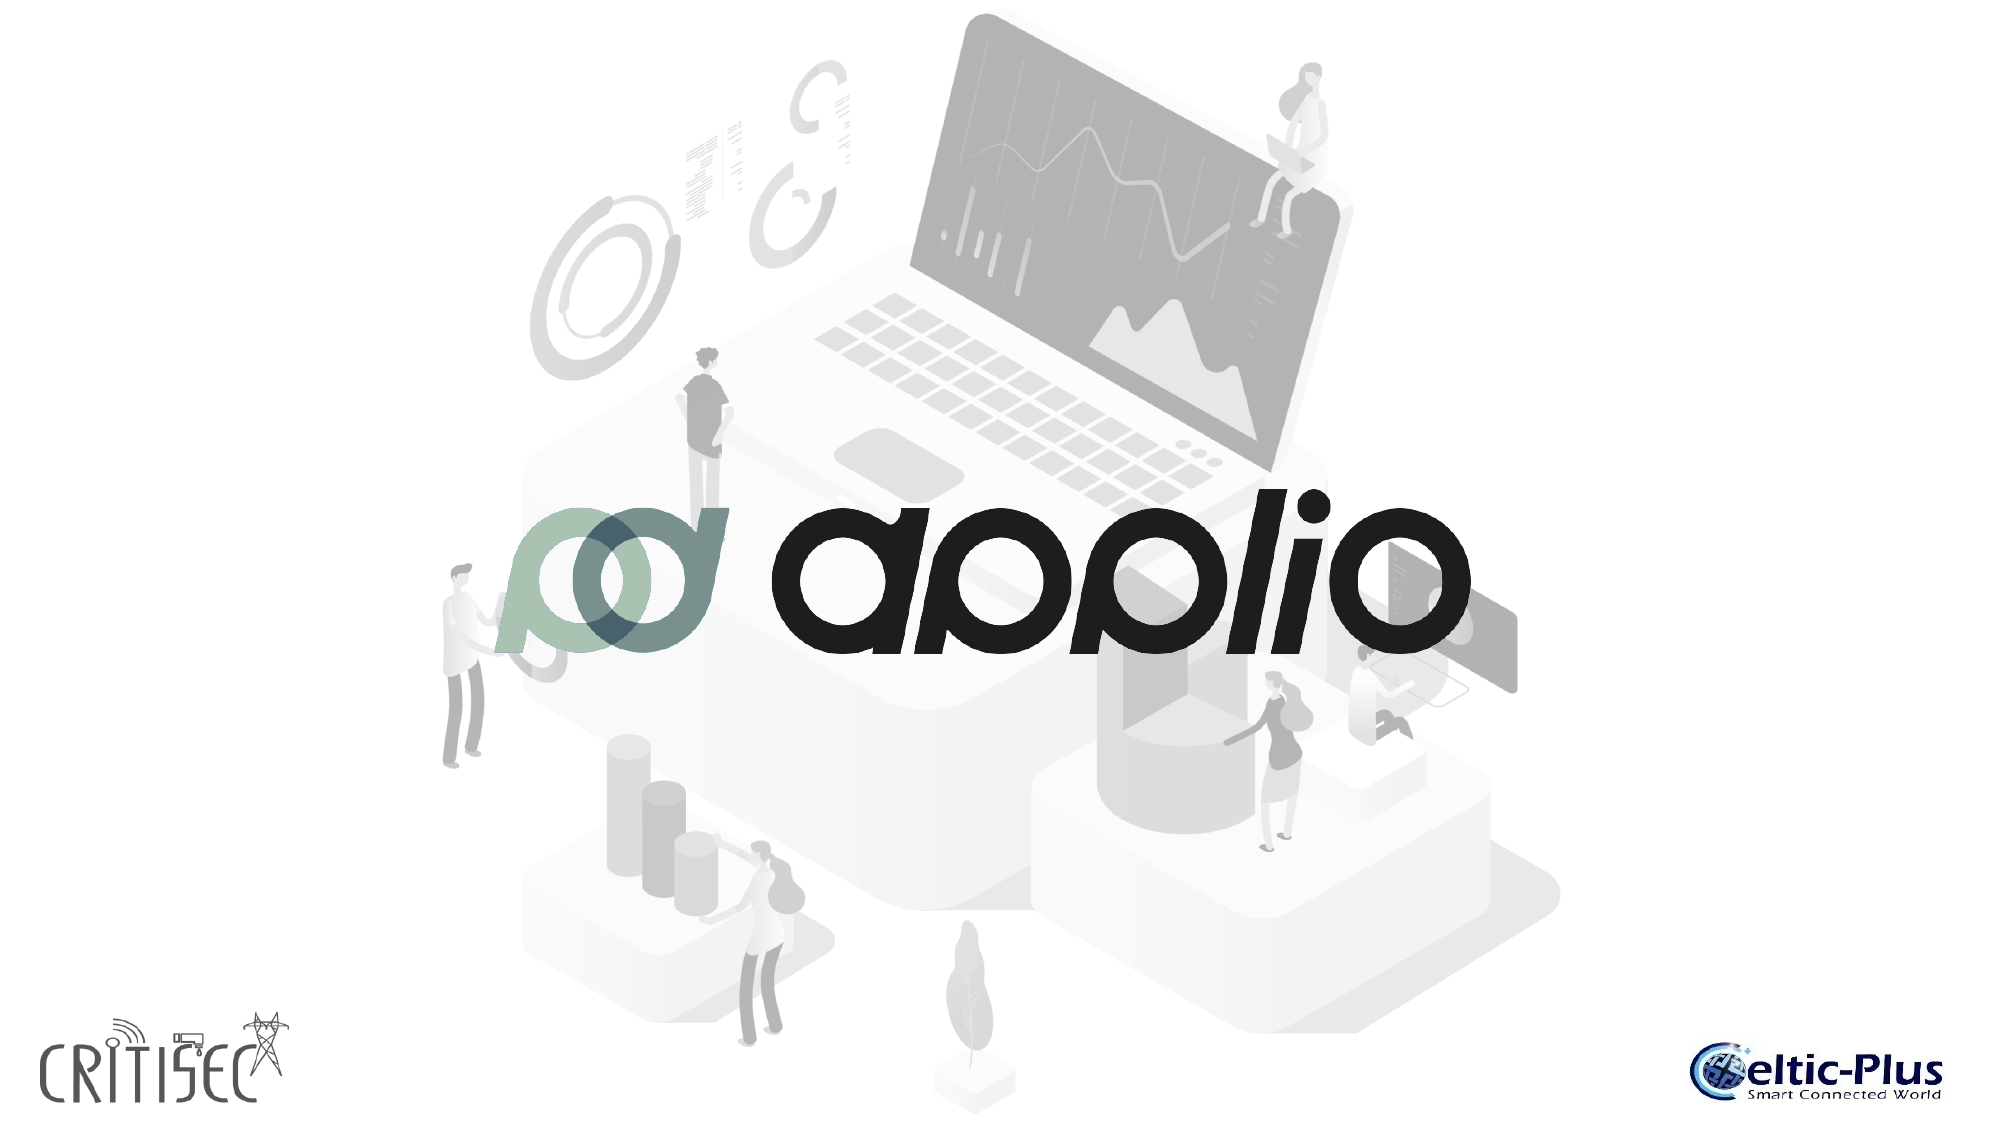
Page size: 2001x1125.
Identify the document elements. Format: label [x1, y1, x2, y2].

picture [427, 0, 1572, 1125]
picture [40, 1012, 289, 1103]
picture [1689, 1039, 1948, 1103]
